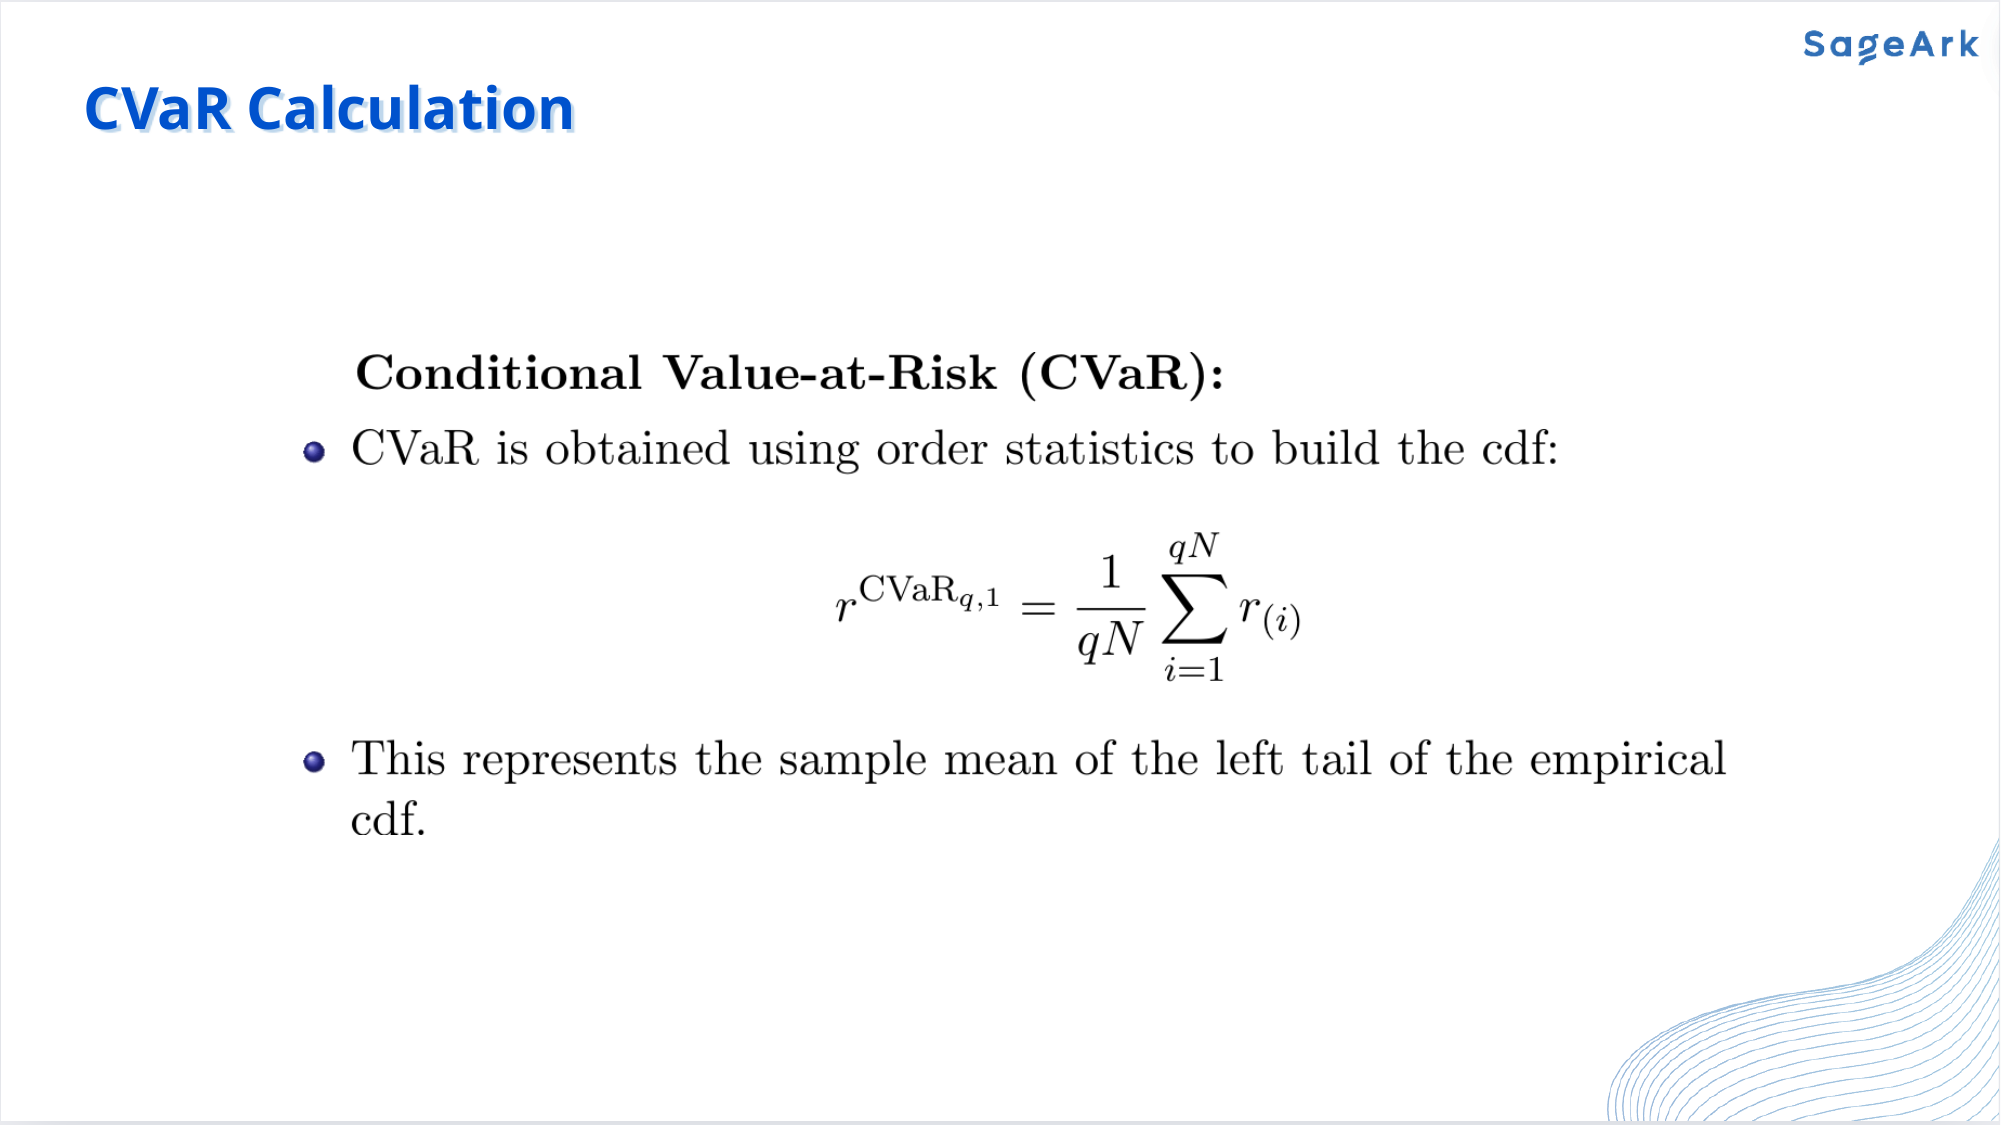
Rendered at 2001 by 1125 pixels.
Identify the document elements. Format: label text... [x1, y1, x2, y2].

title CVaR Calculation [68, 51, 1794, 170]
picture [0, 0, 2001, 1125]
